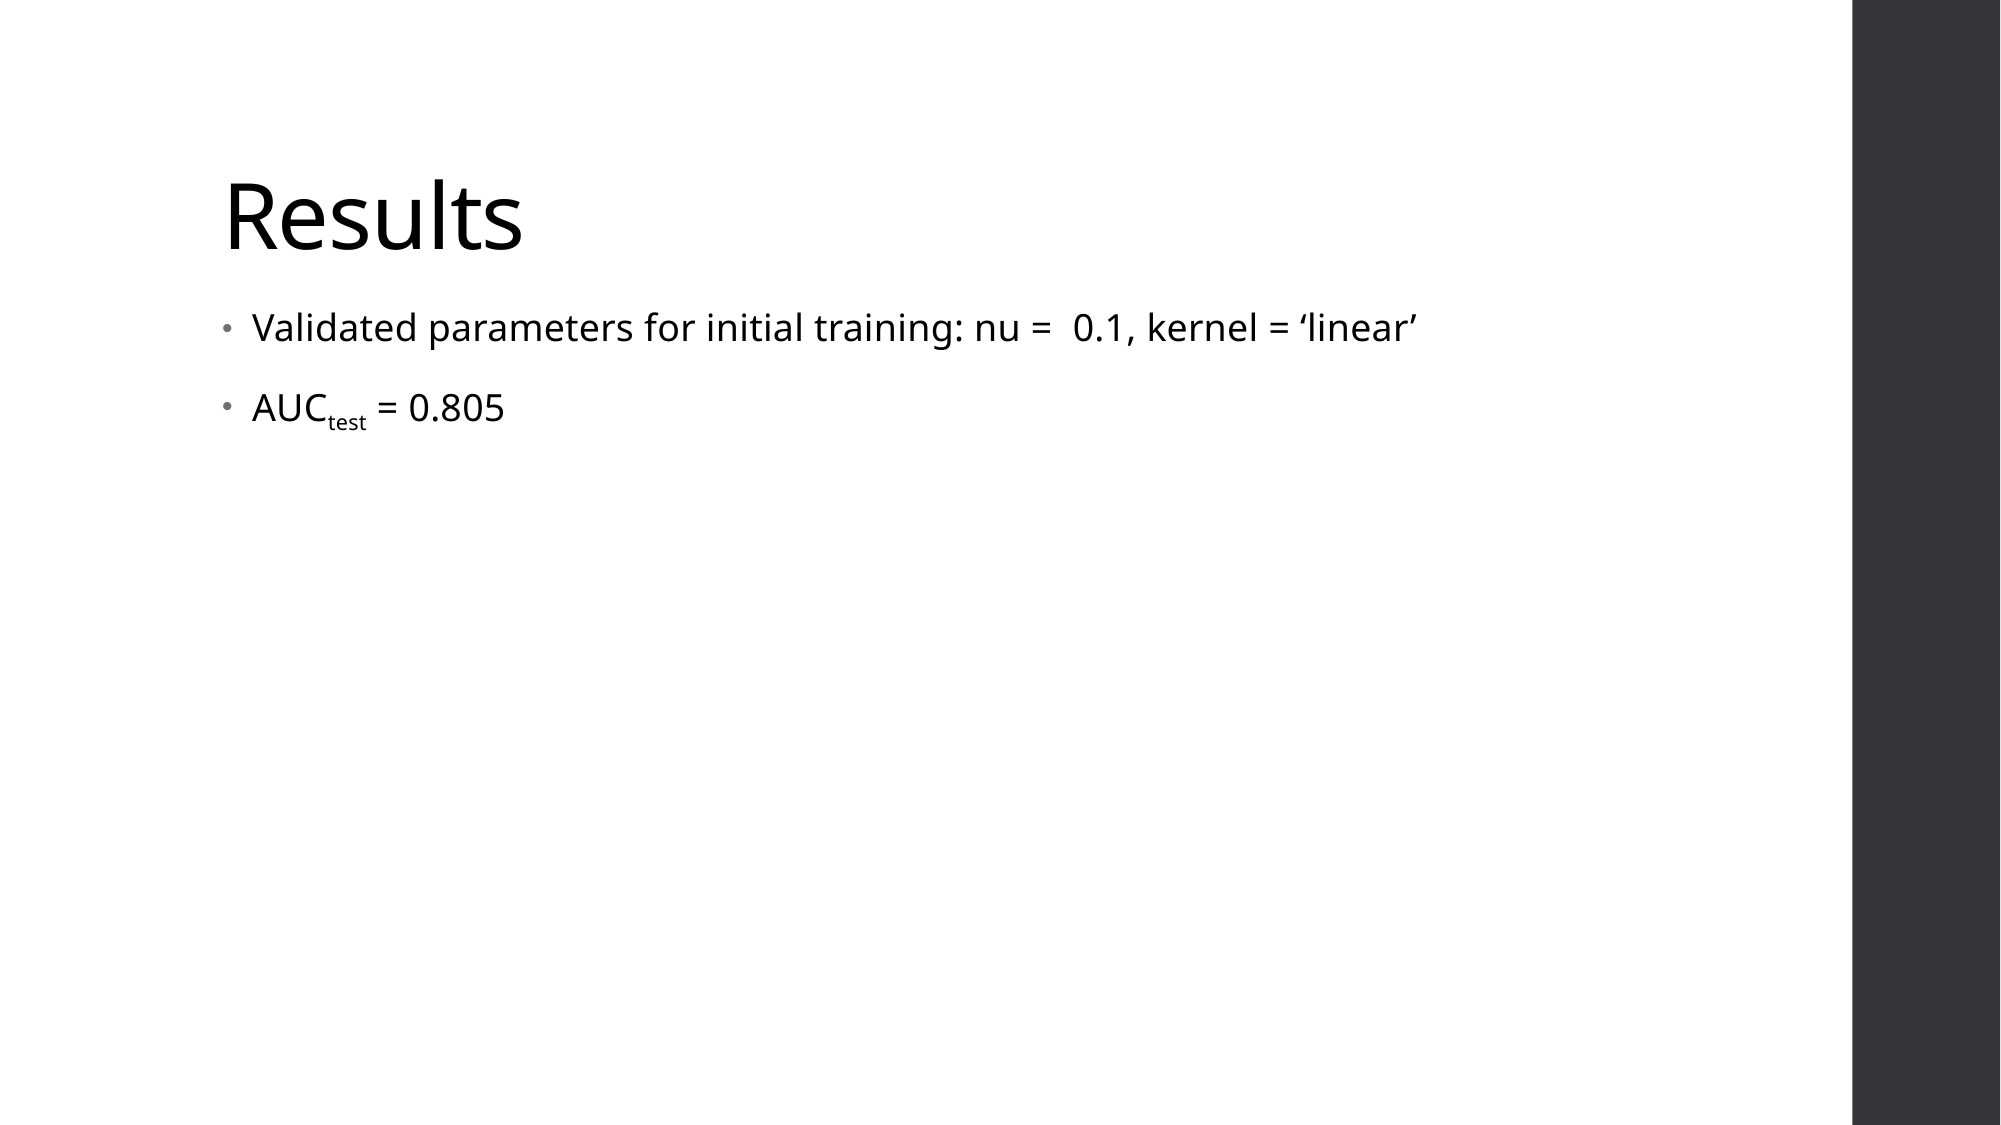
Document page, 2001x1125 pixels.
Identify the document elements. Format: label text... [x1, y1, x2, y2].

title Results [206, 60, 1797, 278]
list Validated parameters for initial training: nu = 0.1, kernel = ‘linear’ AUCtest = 0.805 [206, 299, 1617, 1014]
